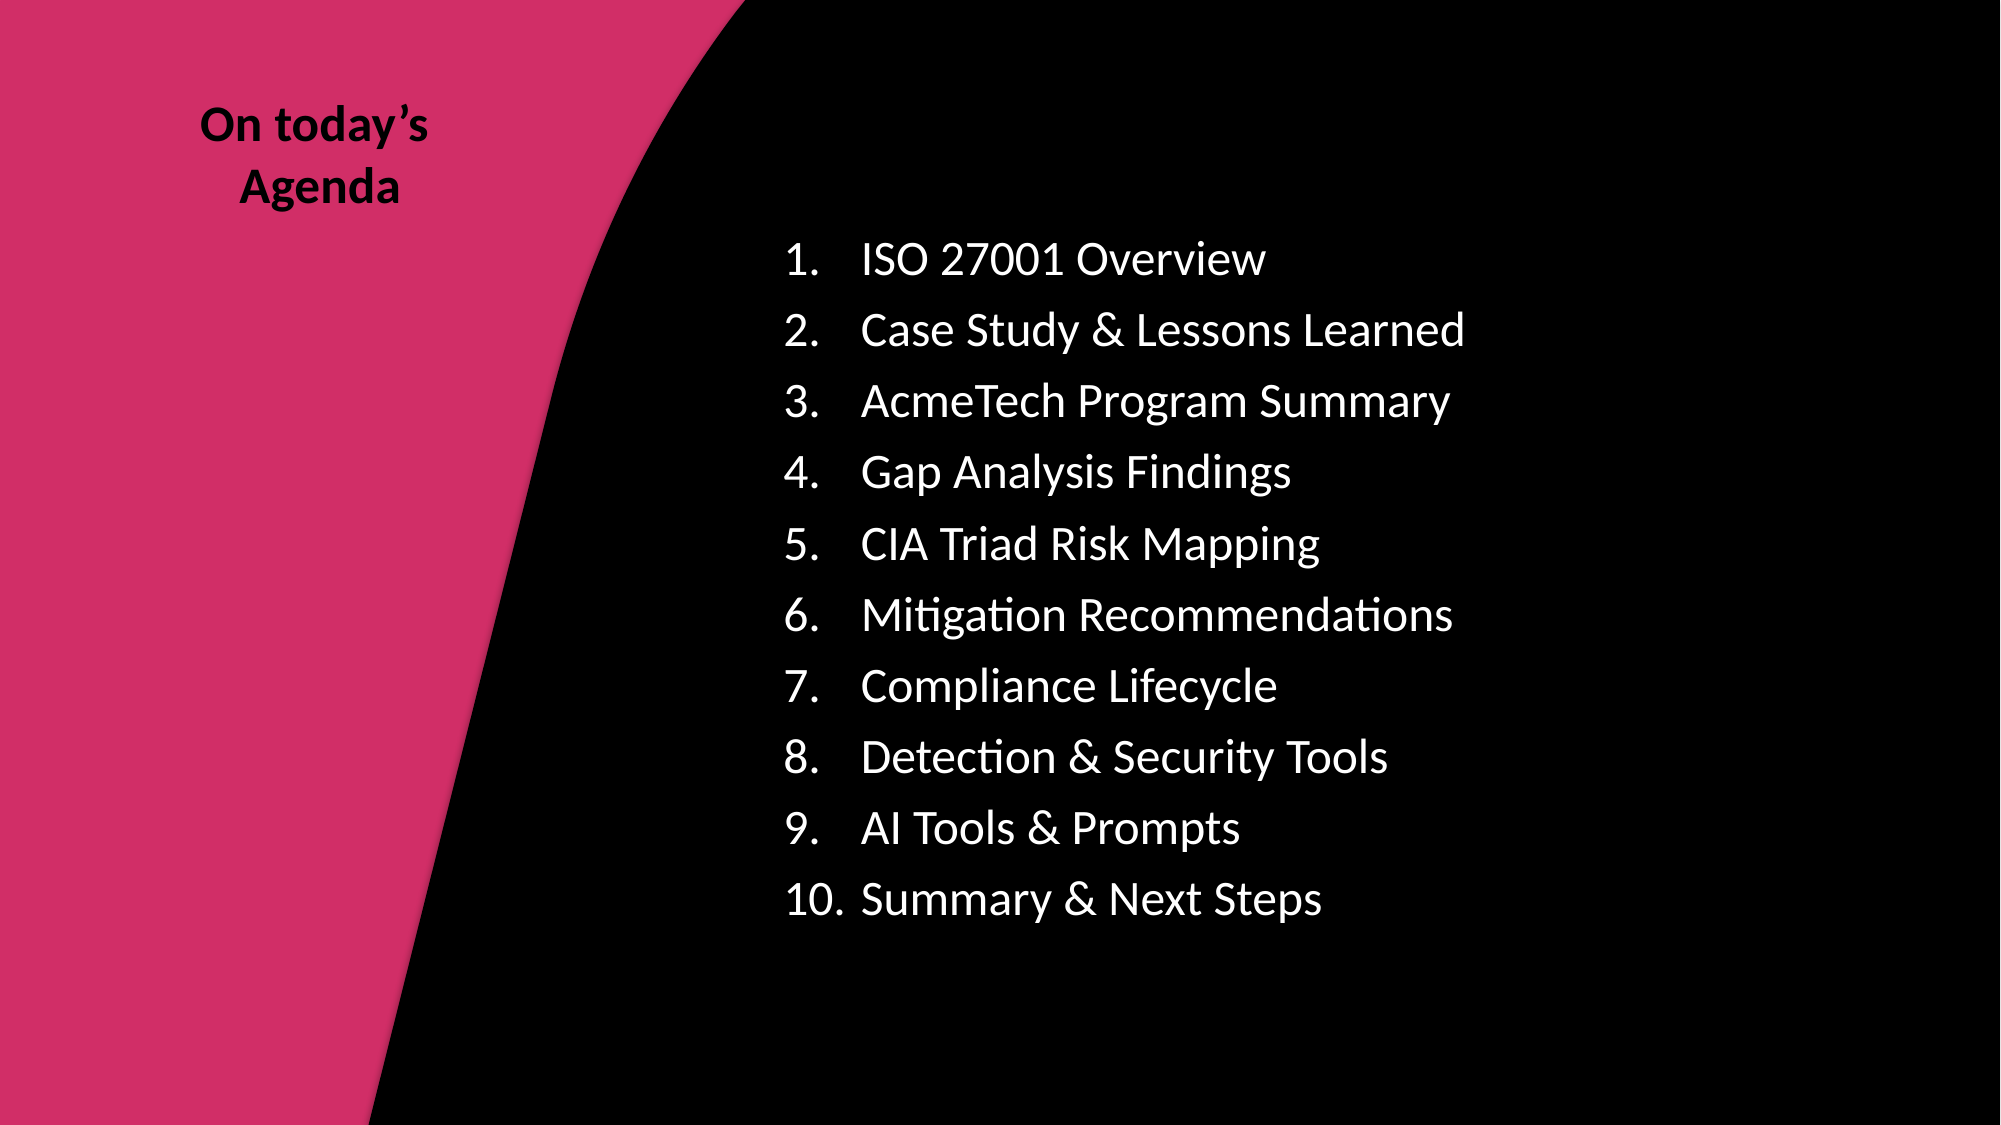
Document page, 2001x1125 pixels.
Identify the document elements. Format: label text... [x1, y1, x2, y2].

text_box ISO 27001 Overview Case Study & Lessons Learned AcmeTech Program Summary Gap Analysis Findings CIA Triad Risk Mapping Mitigation Recommendations Compliance Lifecycle Detection & Security Tools AI Tools & Prompts Summary & Next Steps [768, 225, 2000, 940]
title On today’s Agenda [100, 82, 540, 284]
